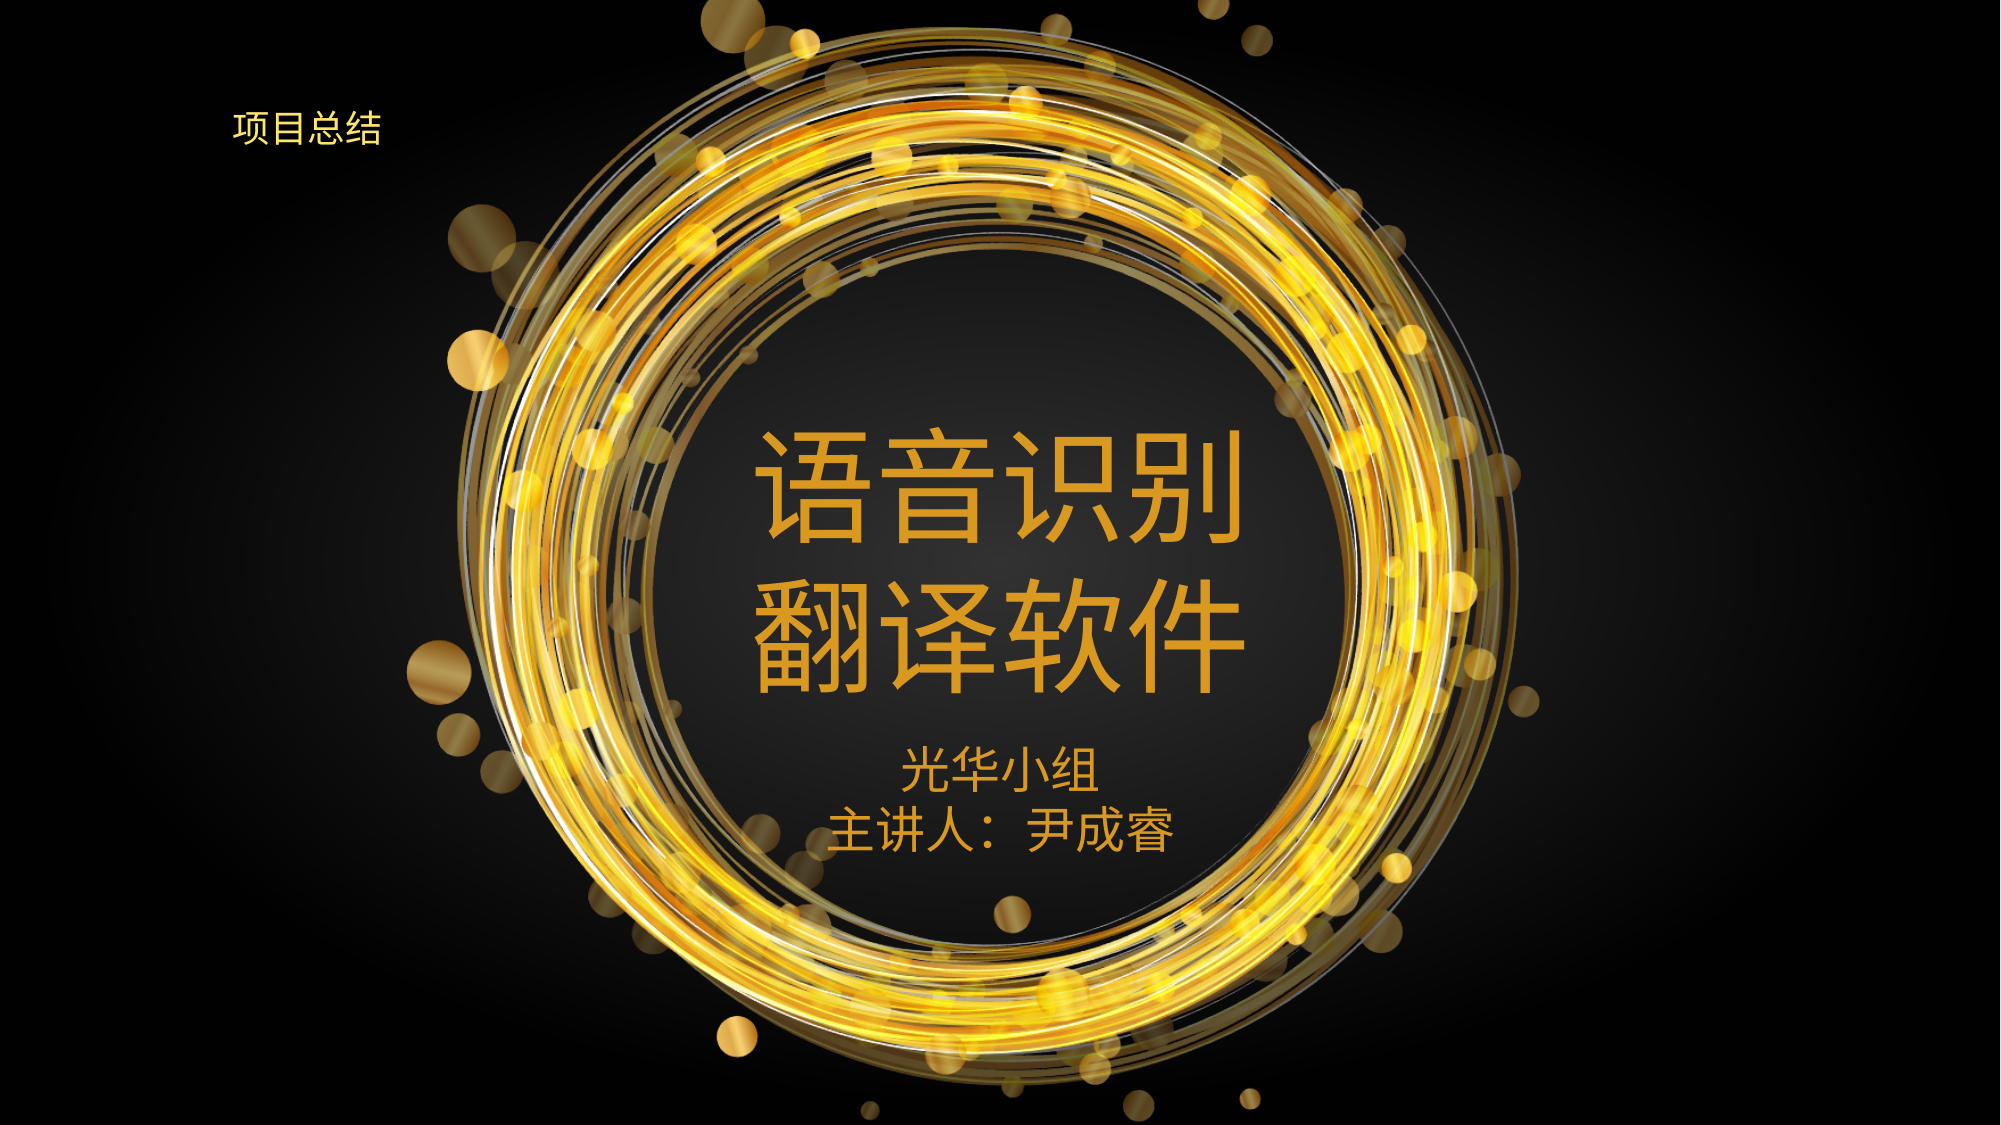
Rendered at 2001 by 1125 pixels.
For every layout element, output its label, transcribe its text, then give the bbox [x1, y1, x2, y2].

text_box 项目总结 [217, 97, 382, 202]
picture [0, 0, 2001, 1125]
